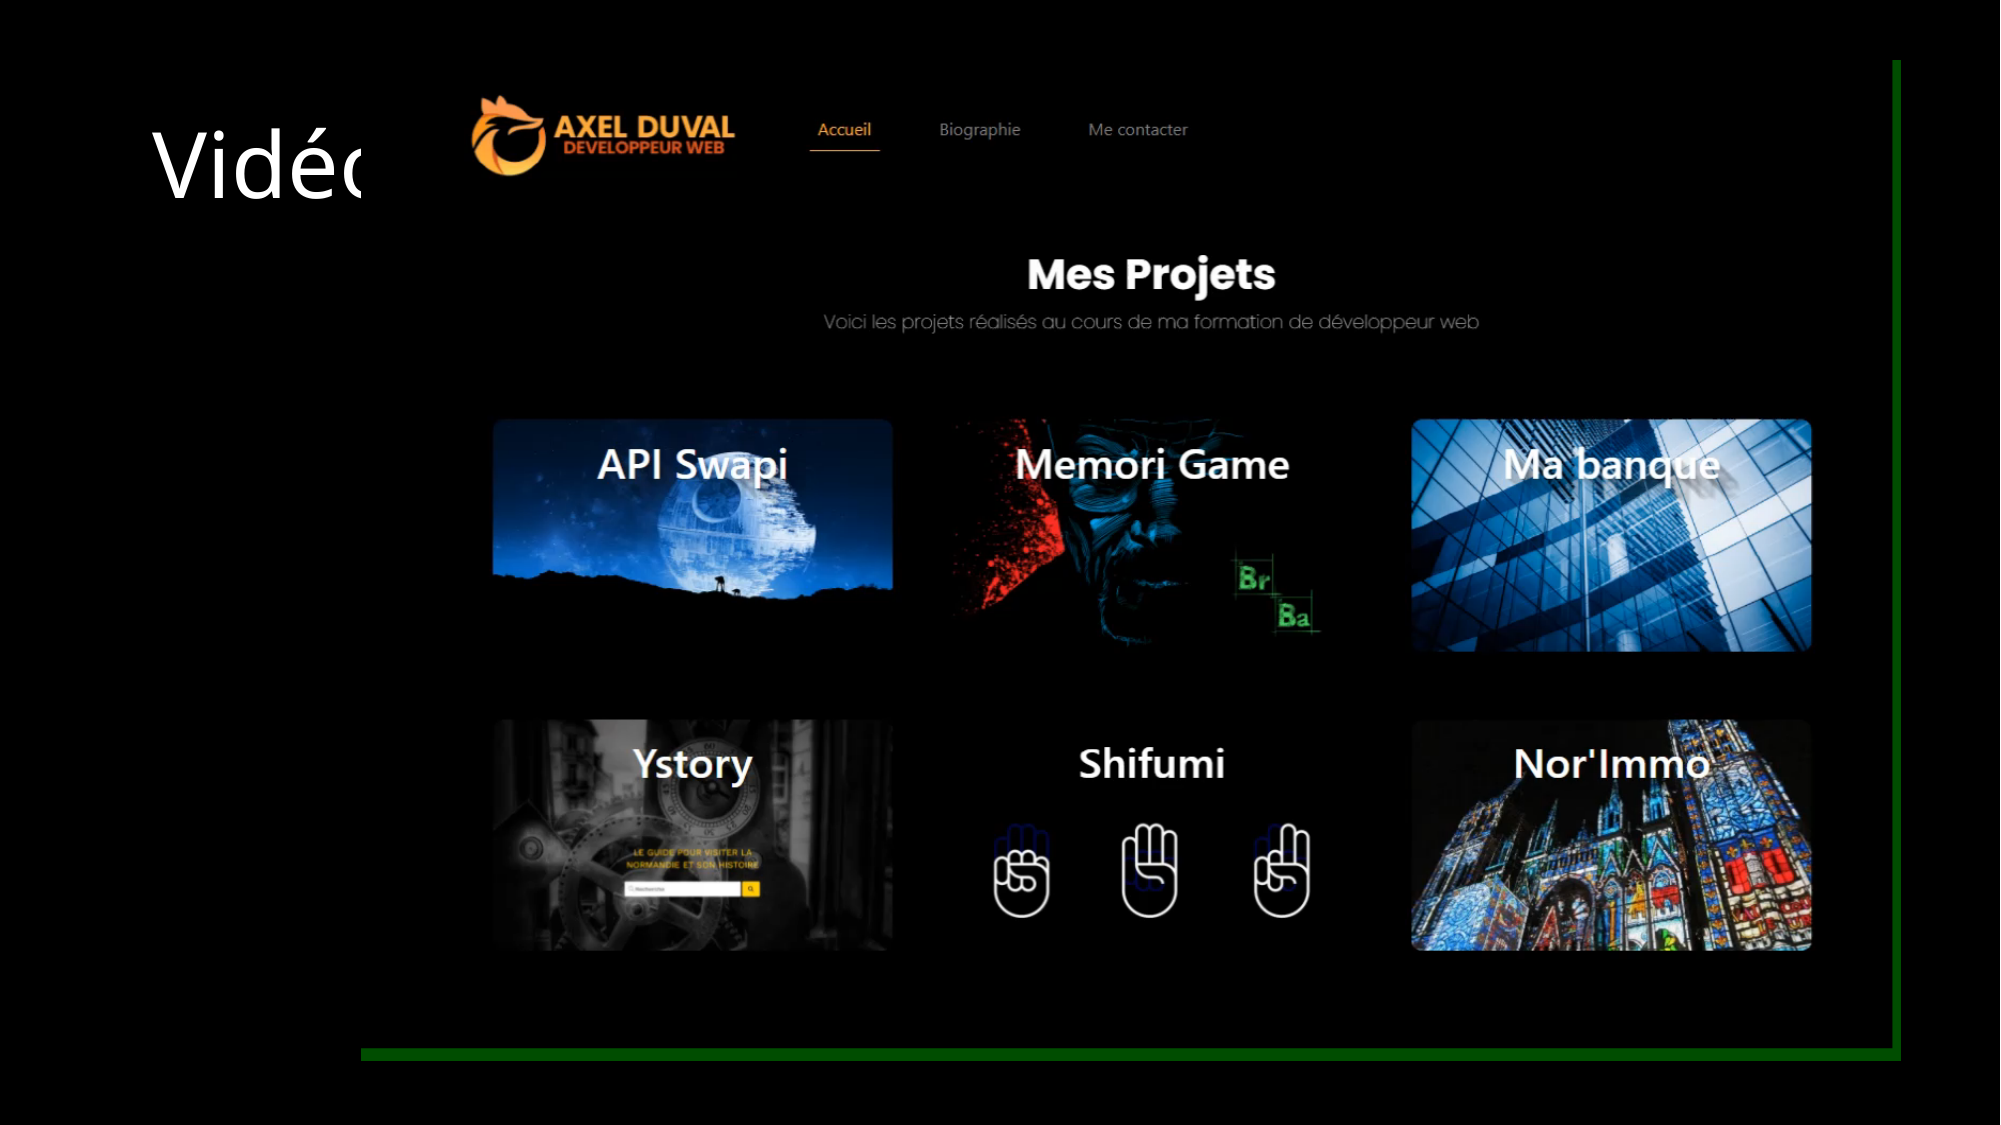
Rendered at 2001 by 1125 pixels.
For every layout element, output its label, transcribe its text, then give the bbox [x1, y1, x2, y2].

title Vidéo [137, 59, 361, 278]
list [361, 59, 1901, 1062]
